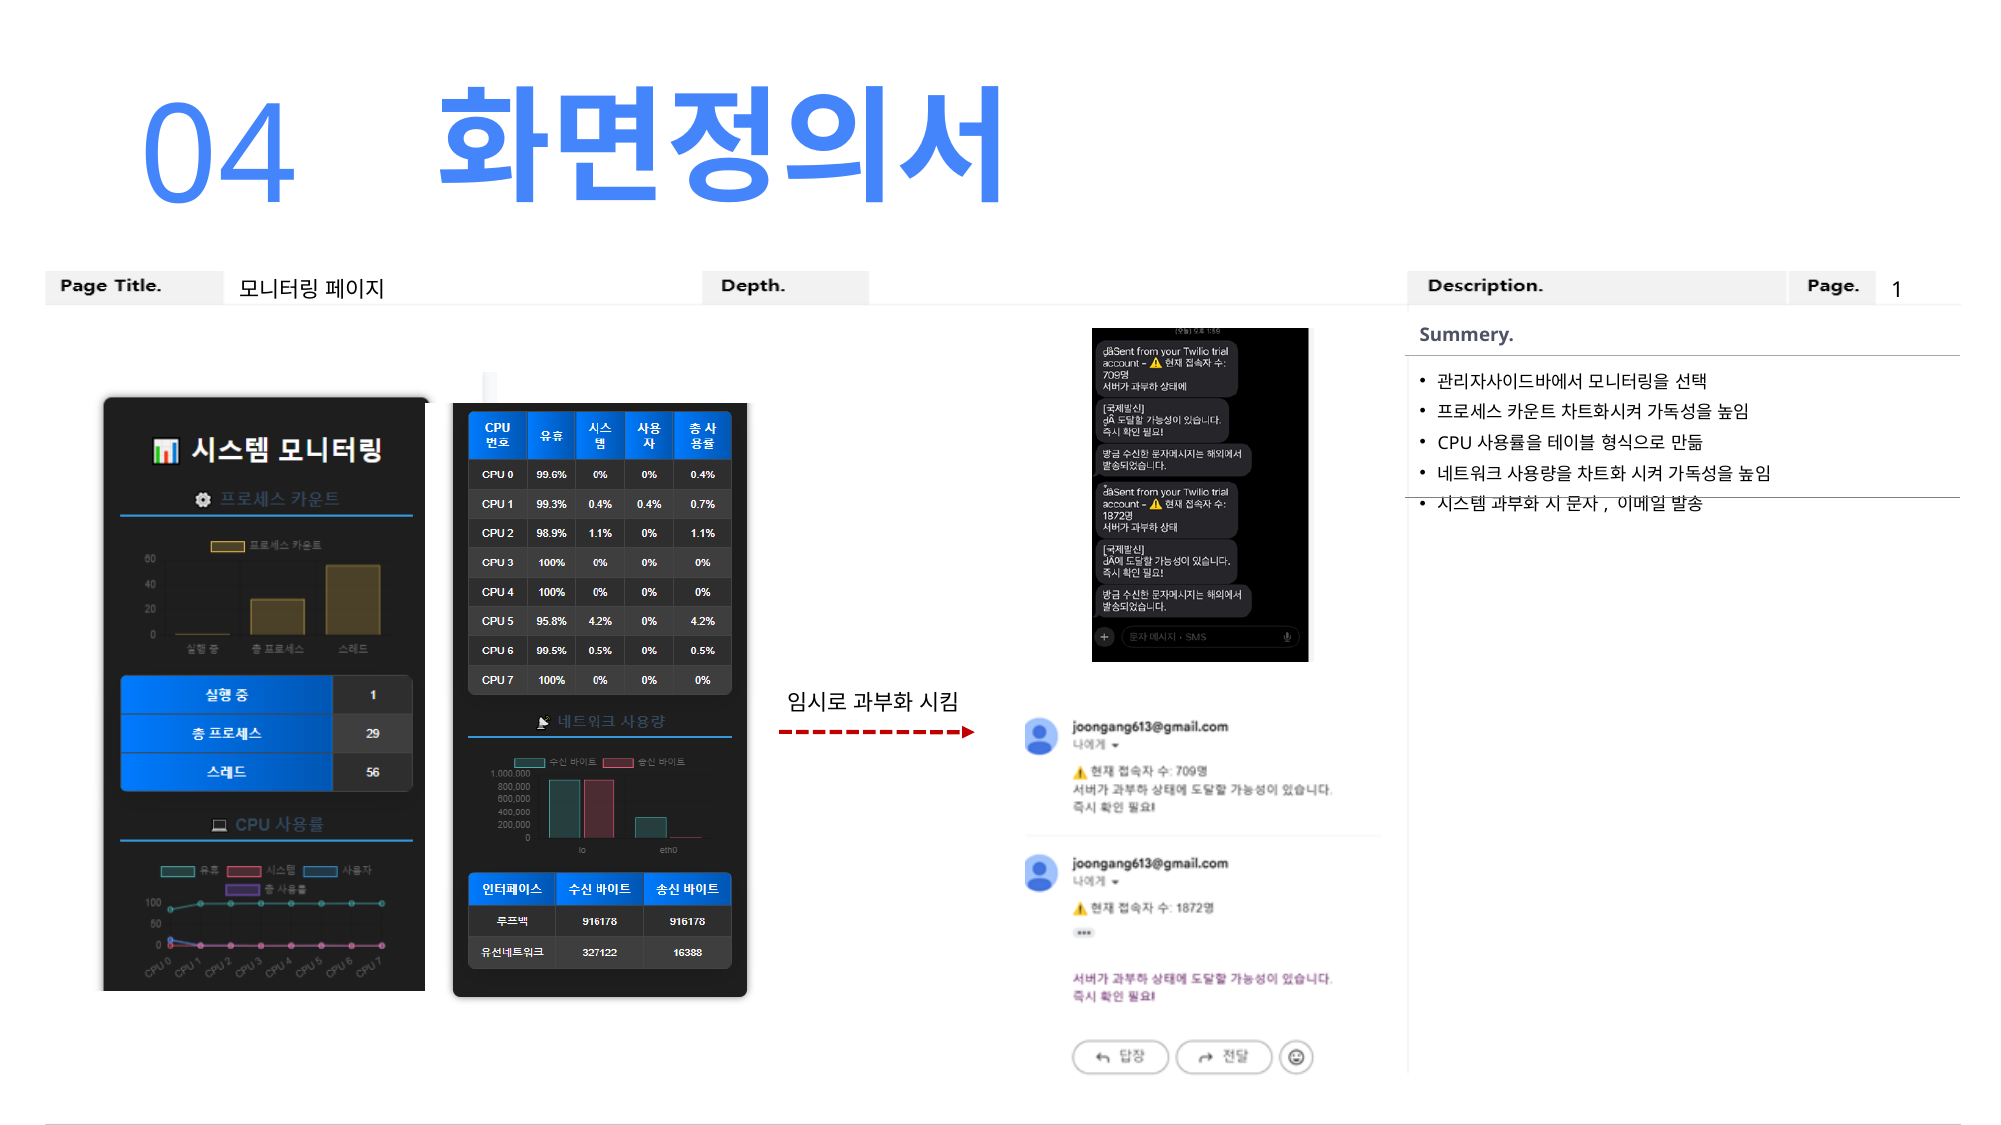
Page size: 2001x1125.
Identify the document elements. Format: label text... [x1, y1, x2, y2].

text_box 1 [1876, 268, 1960, 310]
table_cell 관리자사이드바에서 모니터링을 선택 프로세스 카운트 차트화시켜 가독성을 높임 CPU사용률을 테이블 형식으로 만듦 네트워크 사용량을 차트화 시켜 가독성을 높임 시스템 과부화 시 문자, 이메일 발송 [1405, 356, 1960, 497]
text_box [44, 311, 1406, 1112]
text_box 모니터링 페이지 [225, 268, 699, 310]
picture [45, 271, 1961, 1125]
picture [1092, 328, 1314, 662]
text_box 화면정의서 [421, 76, 1857, 239]
picture [13, 372, 771, 1007]
text_box 04 [85, 57, 351, 237]
table_header Summery. [1405, 313, 1960, 355]
picture [1025, 711, 1381, 1094]
text_box 임시로 과부화 시킴 [773, 681, 1247, 723]
